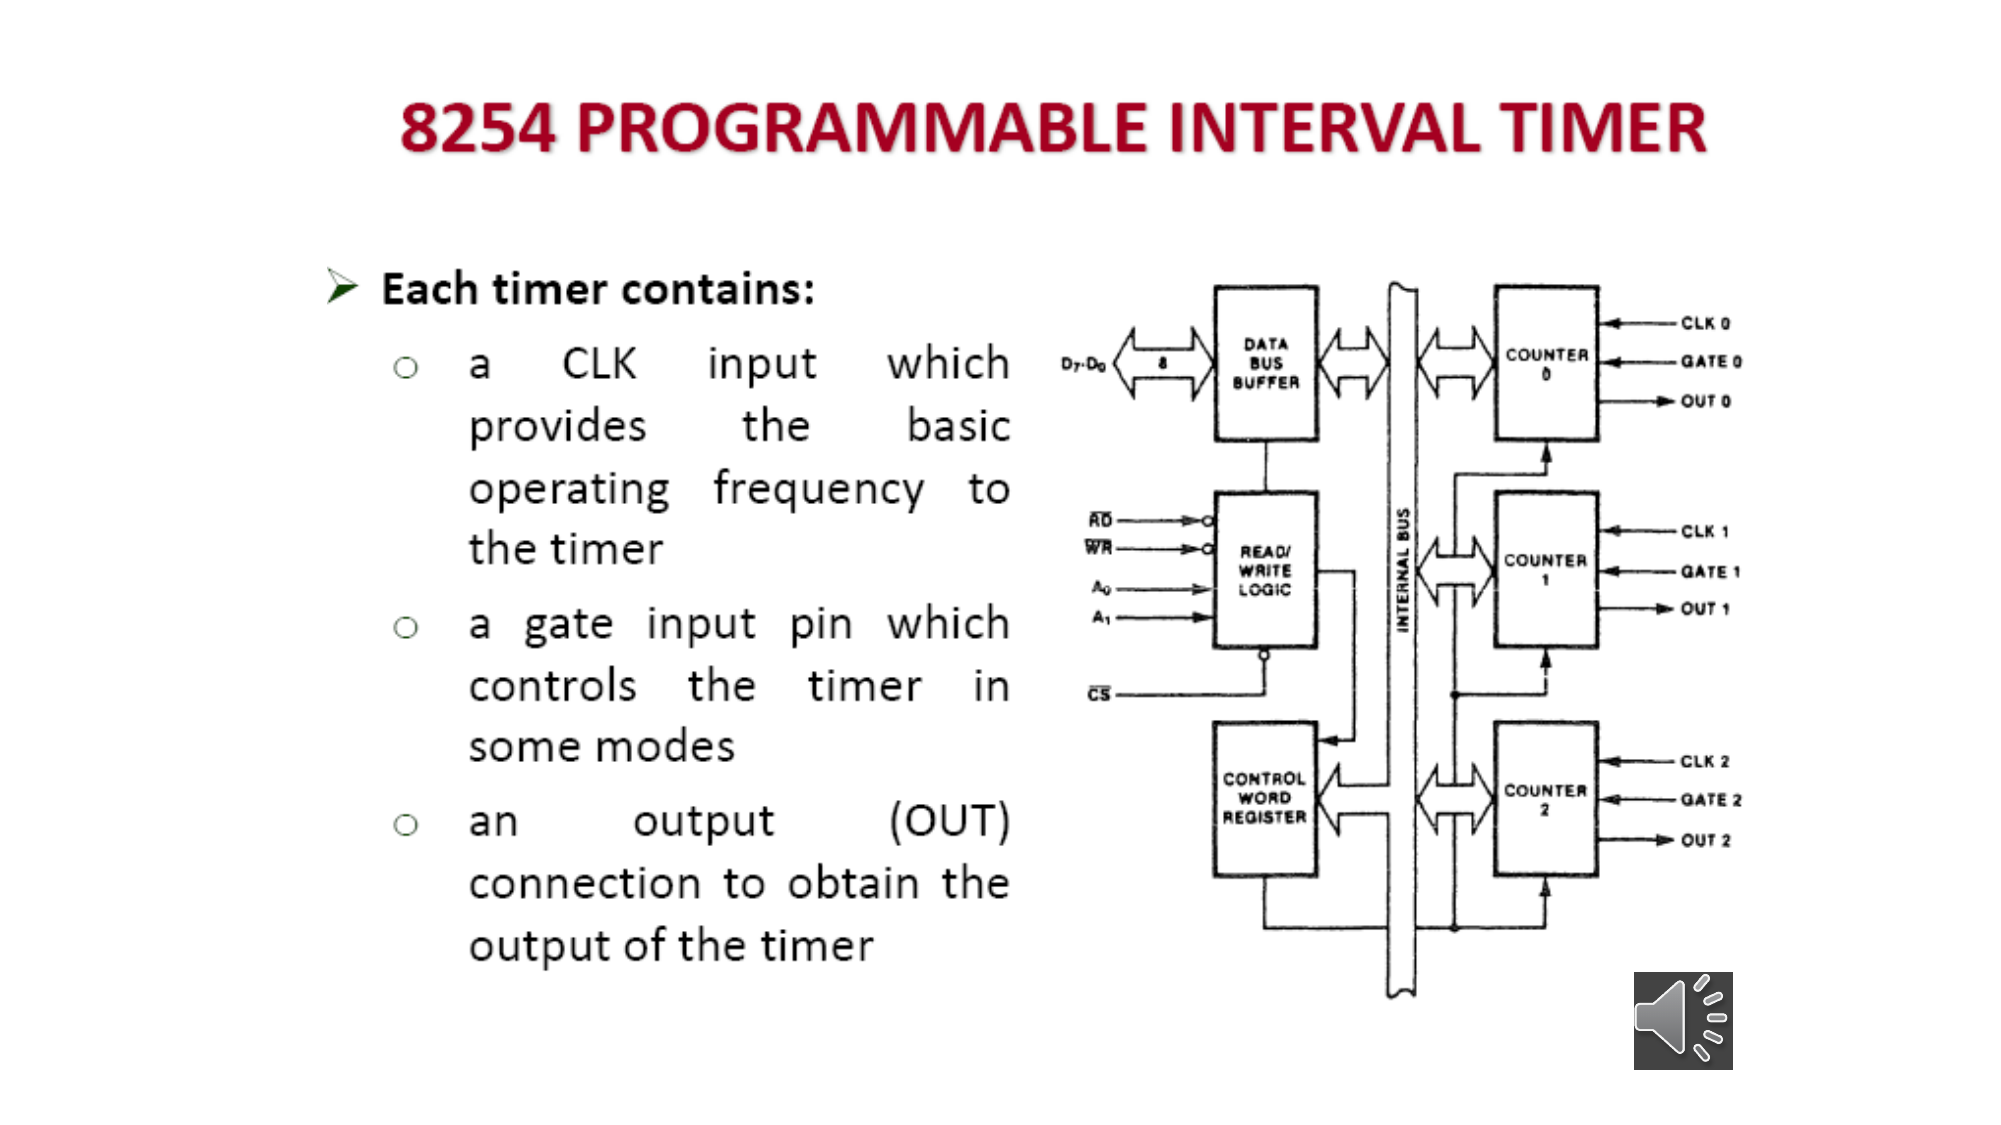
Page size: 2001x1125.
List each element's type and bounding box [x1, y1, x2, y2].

picture [327, 74, 1769, 1071]
